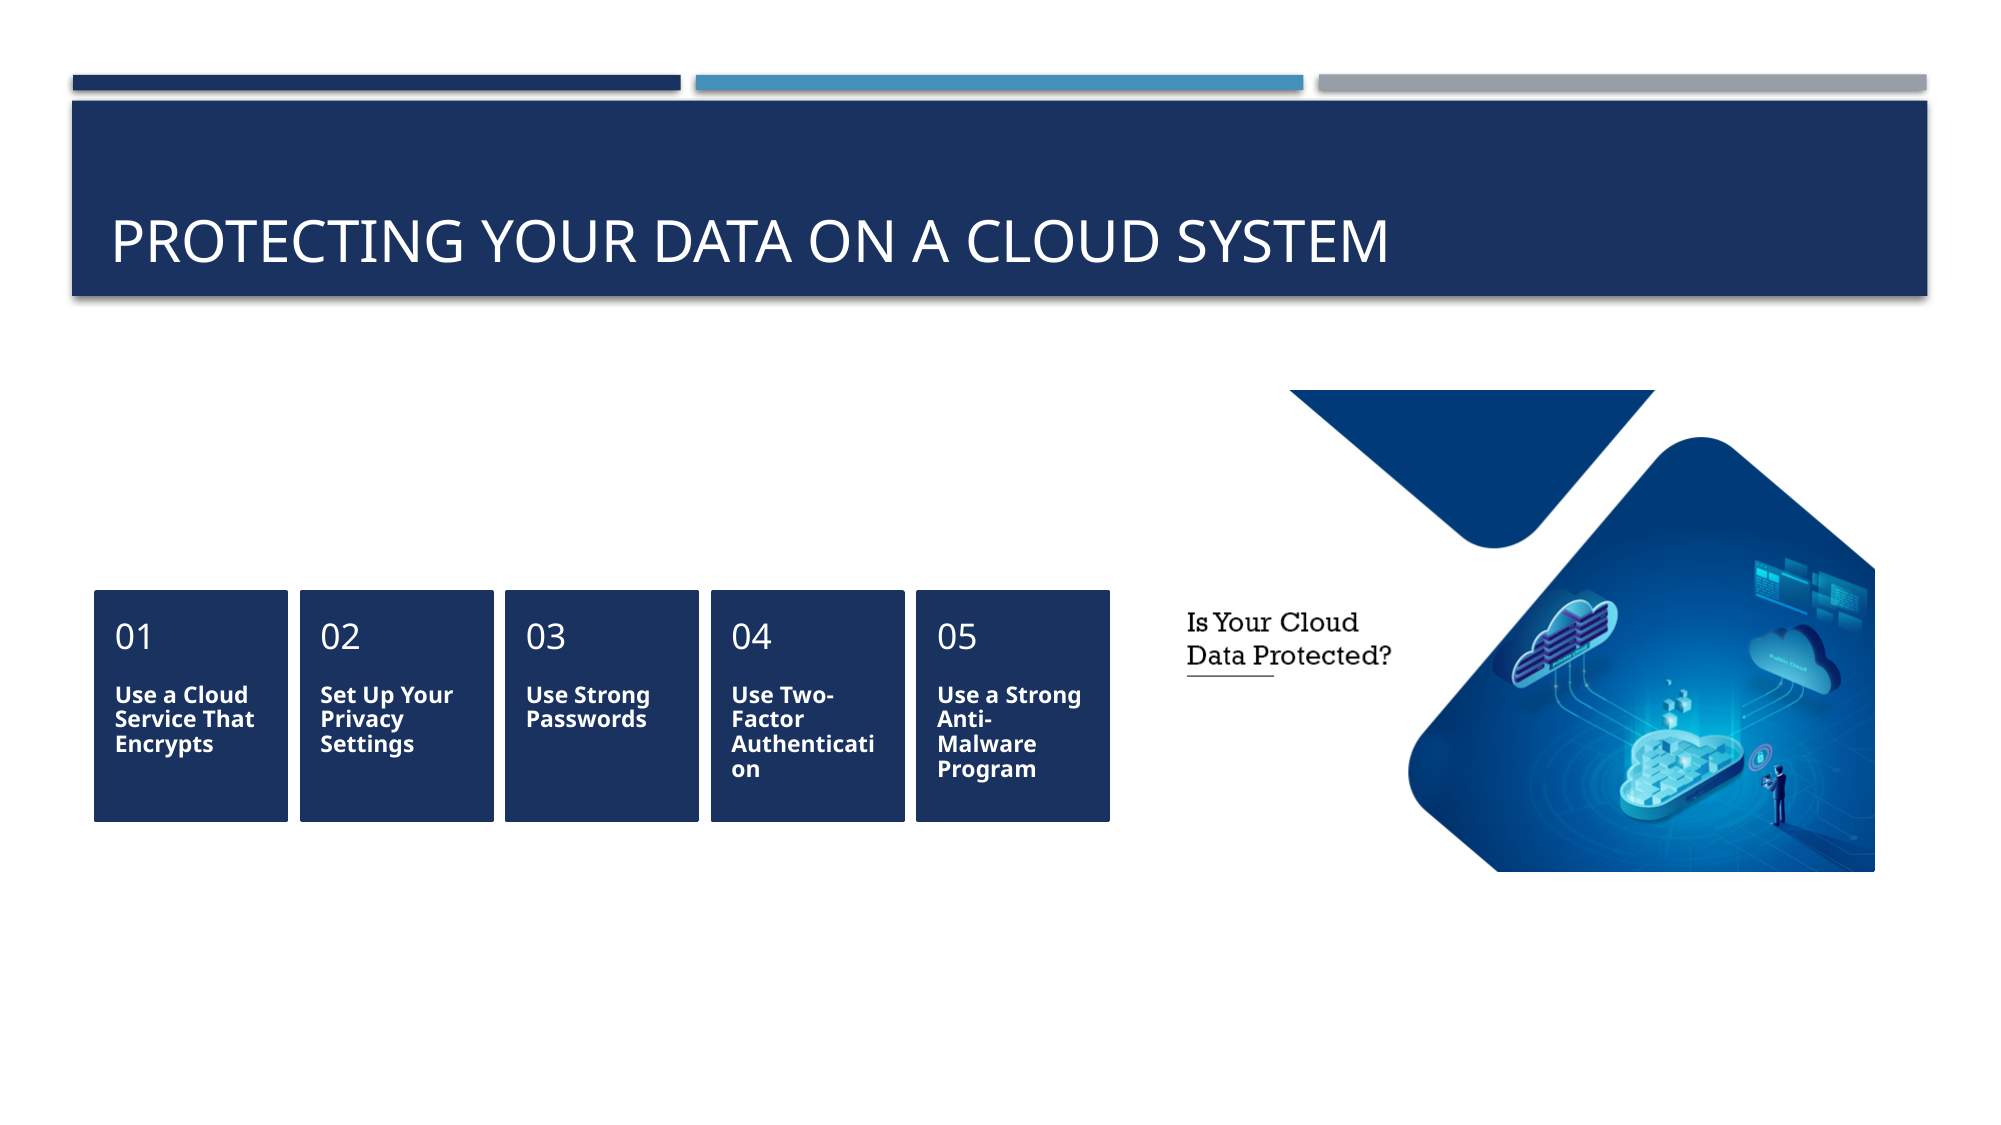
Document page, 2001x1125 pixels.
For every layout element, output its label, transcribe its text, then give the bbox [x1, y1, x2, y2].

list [94, 357, 1110, 1056]
title Protecting your data on a cloud system [95, 115, 1905, 282]
picture [1156, 389, 1875, 873]
